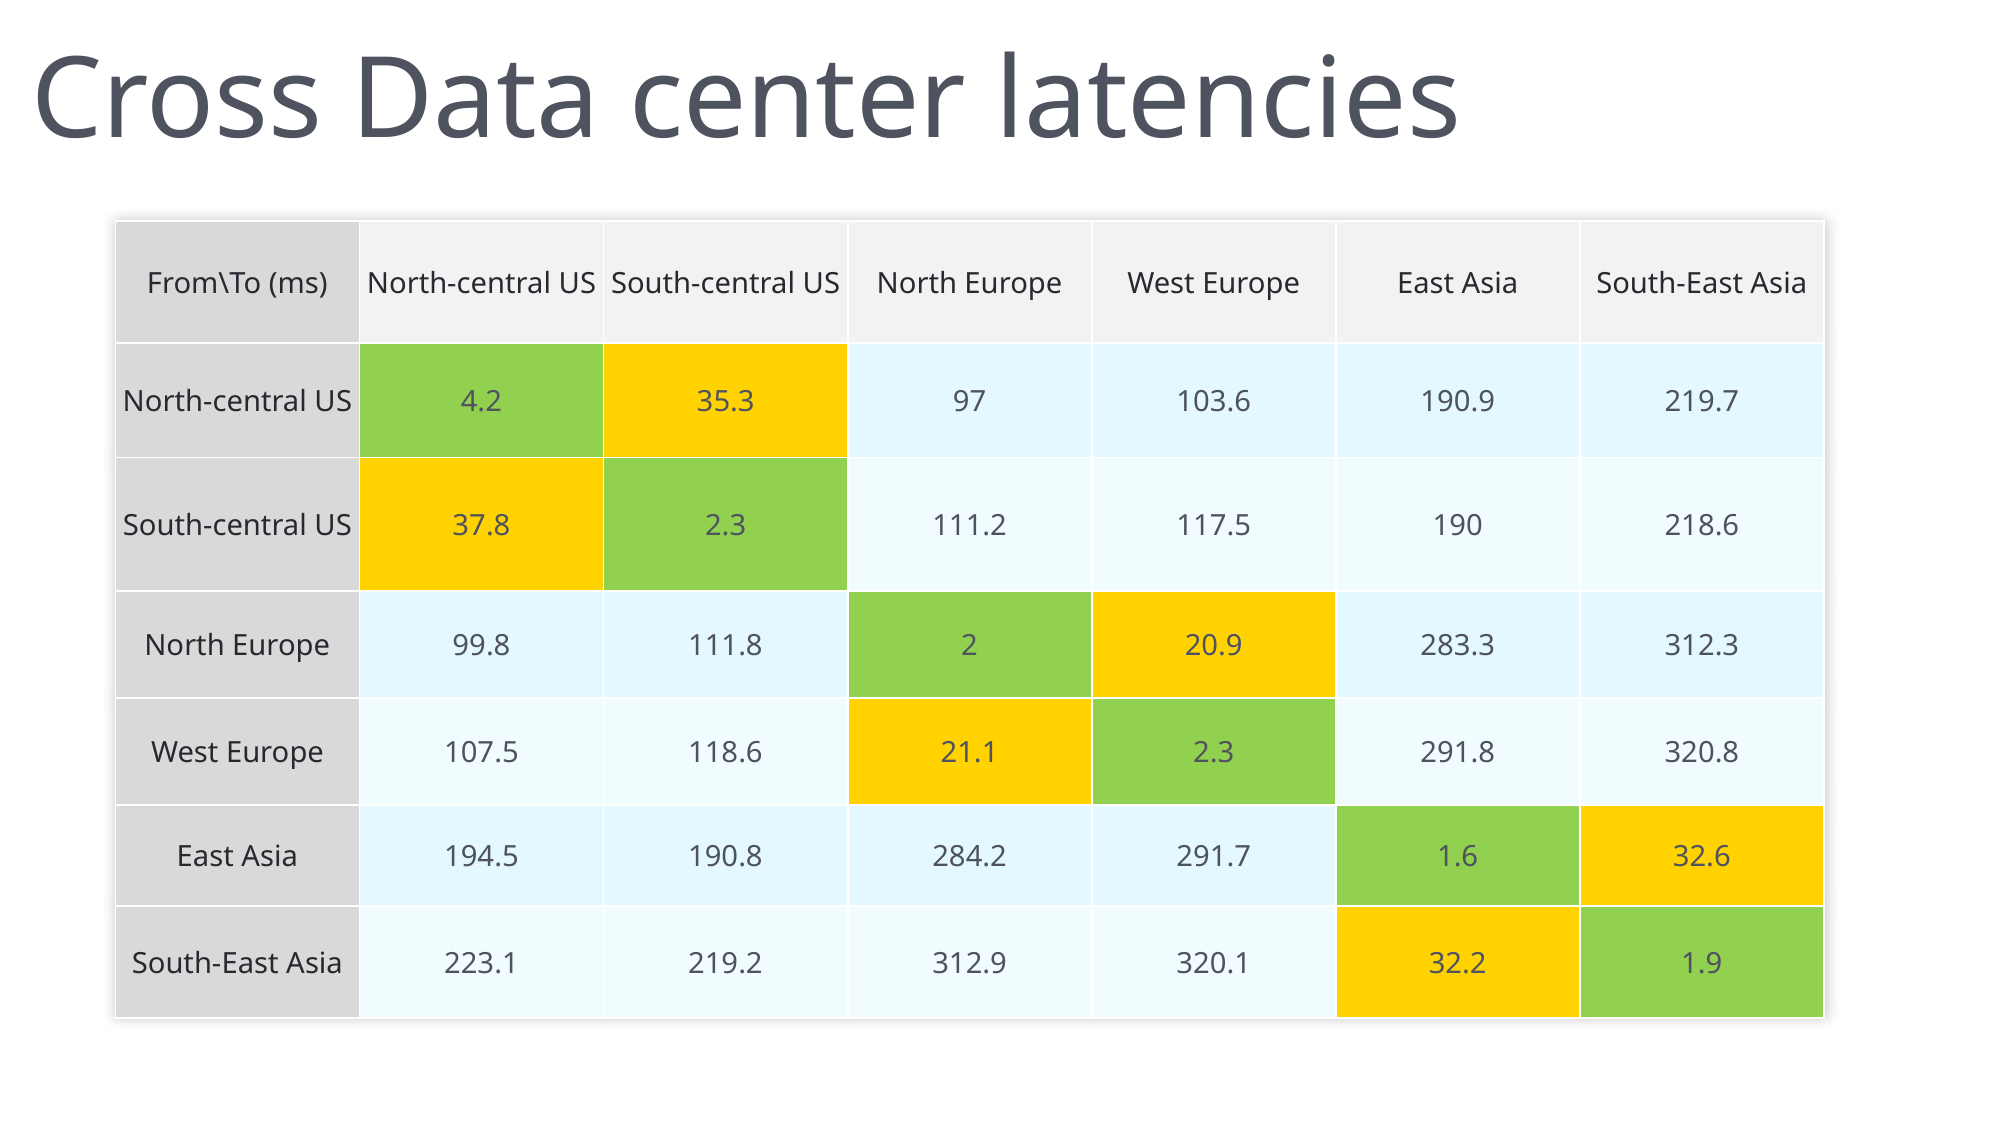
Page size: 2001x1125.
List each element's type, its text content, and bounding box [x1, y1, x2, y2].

table_cell 1.9 [1581, 907, 1823, 1017]
table_cell 219.7 [1581, 344, 1823, 457]
table_cell 2.3 [1093, 699, 1335, 804]
table_cell 284.2 [849, 806, 1091, 905]
table_cell 291.7 [1093, 806, 1335, 905]
table_cell 32.2 [1337, 907, 1579, 1017]
table_cell 118.6 [604, 699, 847, 804]
table_cell 283.3 [1337, 592, 1579, 697]
table_cell East Asia [116, 806, 359, 905]
table_header From\To (ms) [116, 222, 359, 342]
table_cell South-East Asia [116, 907, 359, 1017]
table_cell 190 [1337, 458, 1579, 590]
table_cell 111.8 [604, 592, 847, 697]
table_cell 99.8 [360, 592, 603, 697]
table_cell 32.6 [1581, 806, 1823, 905]
table_cell 190.8 [604, 806, 847, 905]
table_header West Europe [1093, 222, 1335, 342]
table_cell North-central US [116, 344, 359, 457]
table_cell 194.5 [360, 806, 603, 905]
table_cell 107.5 [360, 699, 603, 804]
table_cell 320.8 [1581, 699, 1823, 804]
table_cell 1.6 [1337, 806, 1579, 905]
text_box Cross Data center latencies [16, 17, 1478, 168]
table_cell 2 [849, 592, 1091, 697]
table_cell 103.6 [1093, 344, 1335, 457]
table_cell 20.9 [1093, 592, 1335, 697]
table_header South-central US [604, 222, 847, 342]
table_header North Europe [849, 222, 1091, 342]
table_cell West Europe [116, 699, 359, 804]
table_cell South-central US [116, 458, 359, 590]
table_cell 190.9 [1337, 344, 1579, 457]
table_cell 320.1 [1093, 907, 1335, 1017]
table_header South-East Asia [1581, 222, 1823, 342]
table_cell 312.3 [1581, 592, 1823, 697]
table_cell 37.8 [360, 458, 603, 590]
table_cell 97 [849, 344, 1091, 457]
table_cell 223.1 [360, 907, 603, 1017]
table_cell 312.9 [849, 907, 1091, 1017]
table_cell 4.2 [360, 344, 603, 457]
table_cell 218.6 [1581, 458, 1823, 590]
table_cell 117.5 [1093, 458, 1335, 590]
table_cell 35.3 [604, 344, 847, 457]
table_header North-central US [360, 222, 603, 342]
table_cell 2.3 [604, 458, 847, 590]
table_cell 111.2 [849, 458, 1091, 590]
table_cell 21.1 [849, 699, 1091, 804]
table_cell North Europe [116, 592, 359, 697]
table_header East Asia [1337, 222, 1579, 342]
table_cell 291.8 [1337, 699, 1579, 804]
table_cell 219.2 [604, 907, 847, 1017]
